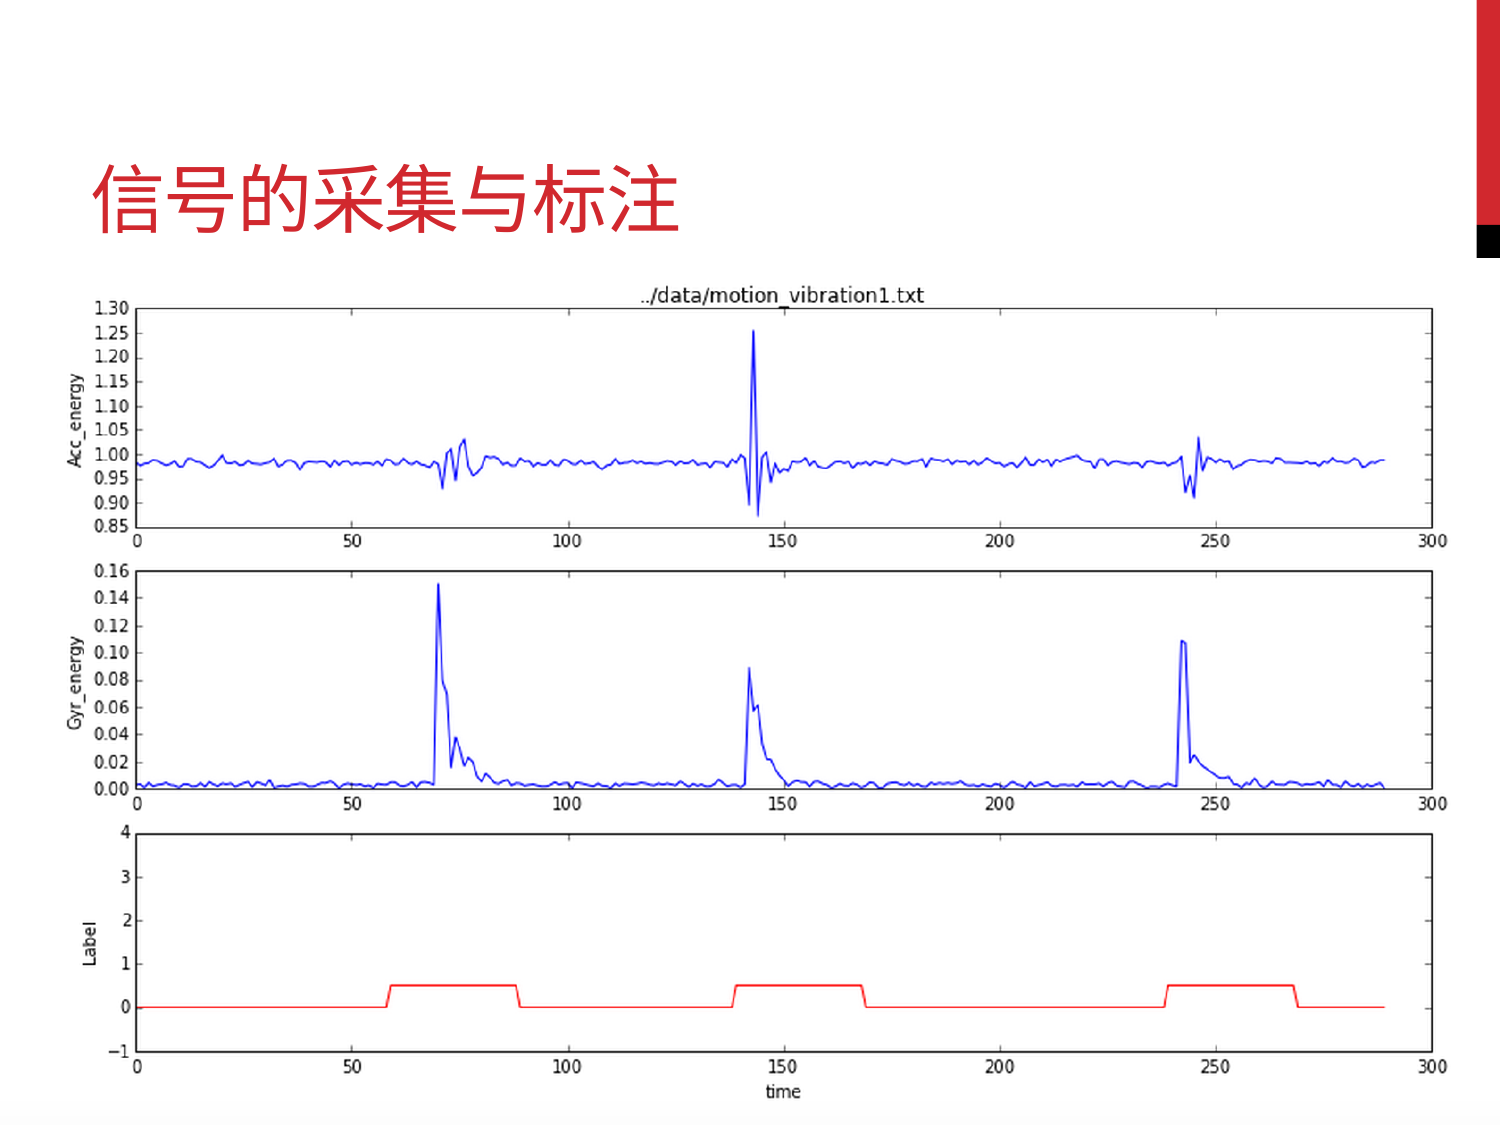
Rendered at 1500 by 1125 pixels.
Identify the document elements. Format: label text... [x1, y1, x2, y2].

picture [0, 258, 1500, 1125]
title 信号的采集与标注 [75, 25, 1025, 250]
